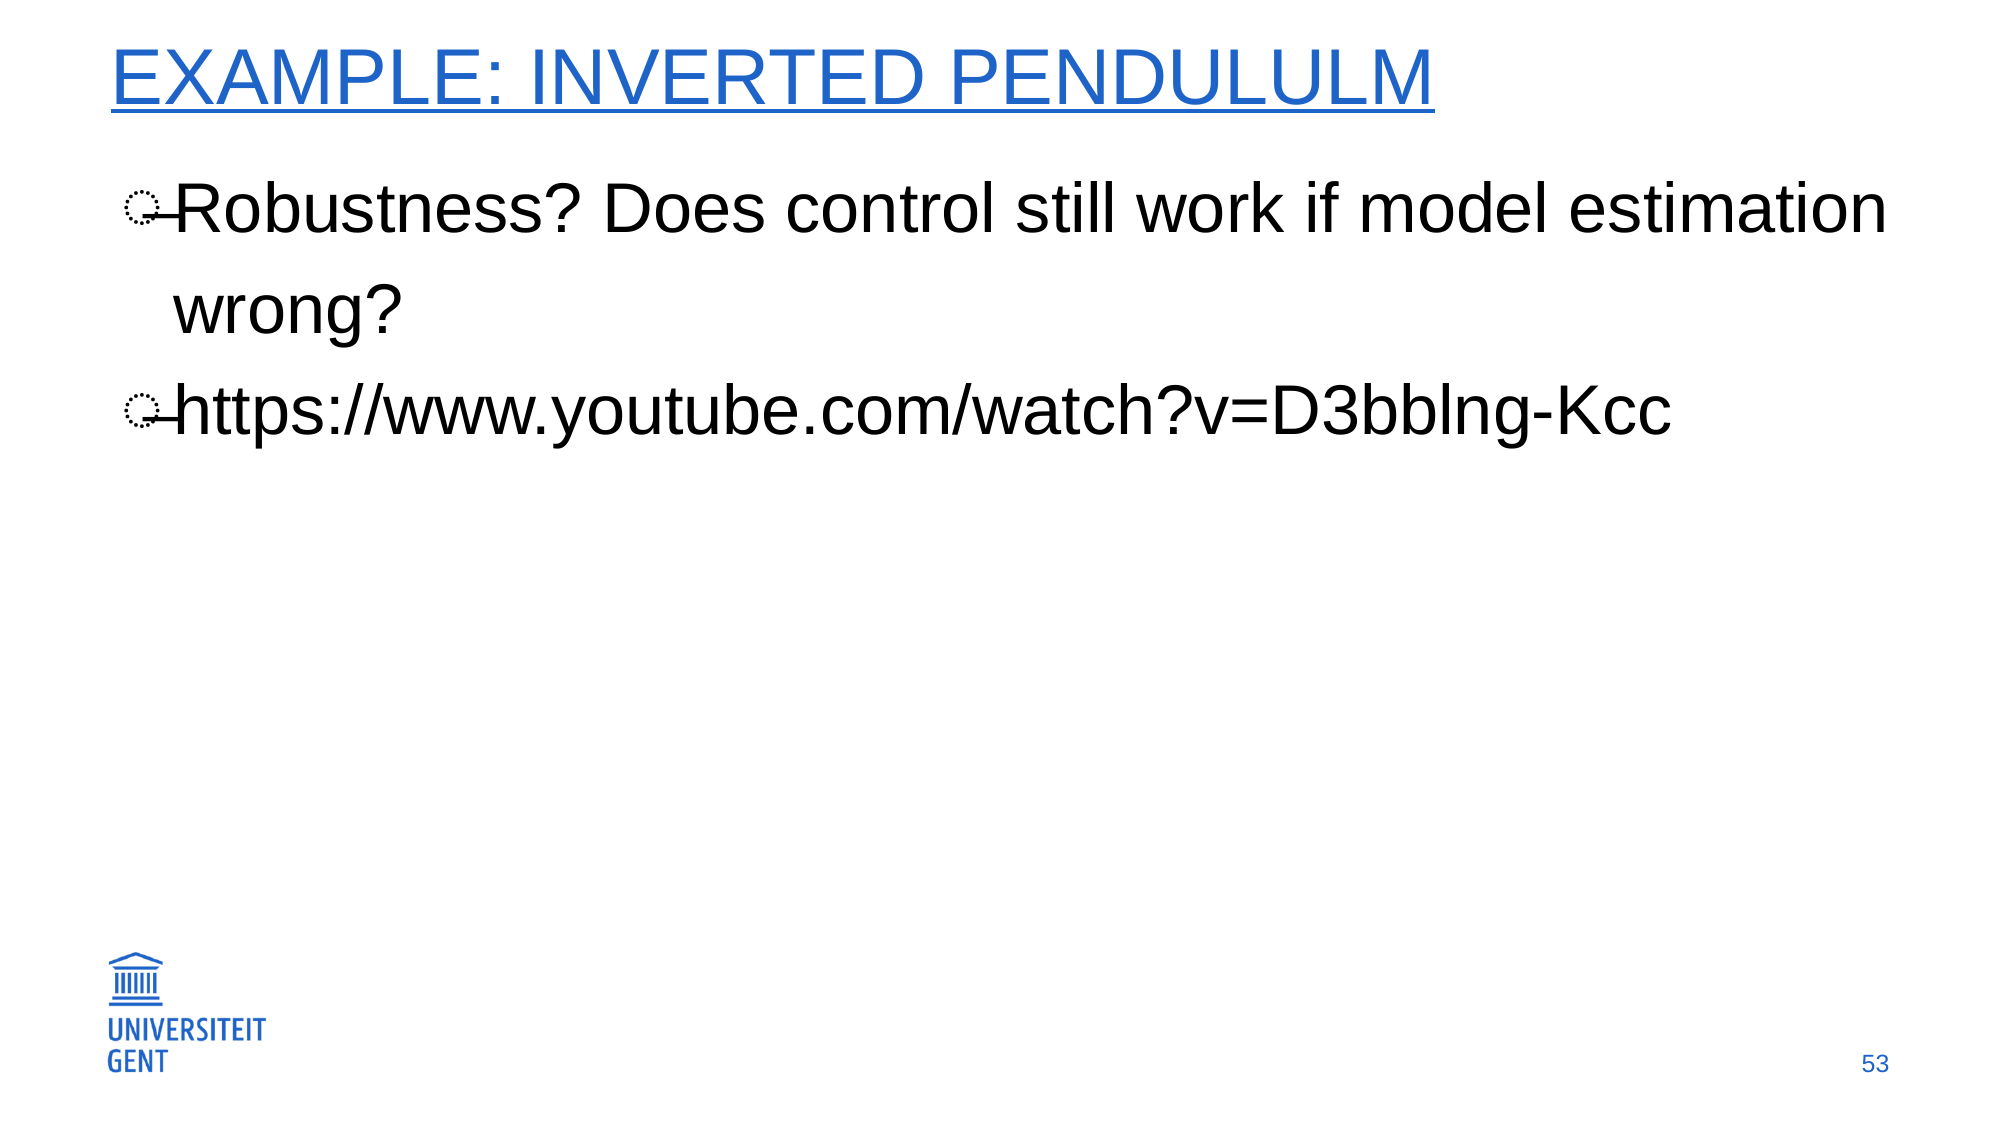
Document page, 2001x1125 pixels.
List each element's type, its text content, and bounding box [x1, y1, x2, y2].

slide_number 53 [1798, 1032, 1905, 1092]
title Example: Inverted pendululm [95, 29, 1908, 129]
picture [55, 911, 323, 1125]
list Robustness? Does control still work if model estimation wrong? https://www.youtube.com/watch?v=D3bblng-Kcc [96, 137, 1908, 911]
